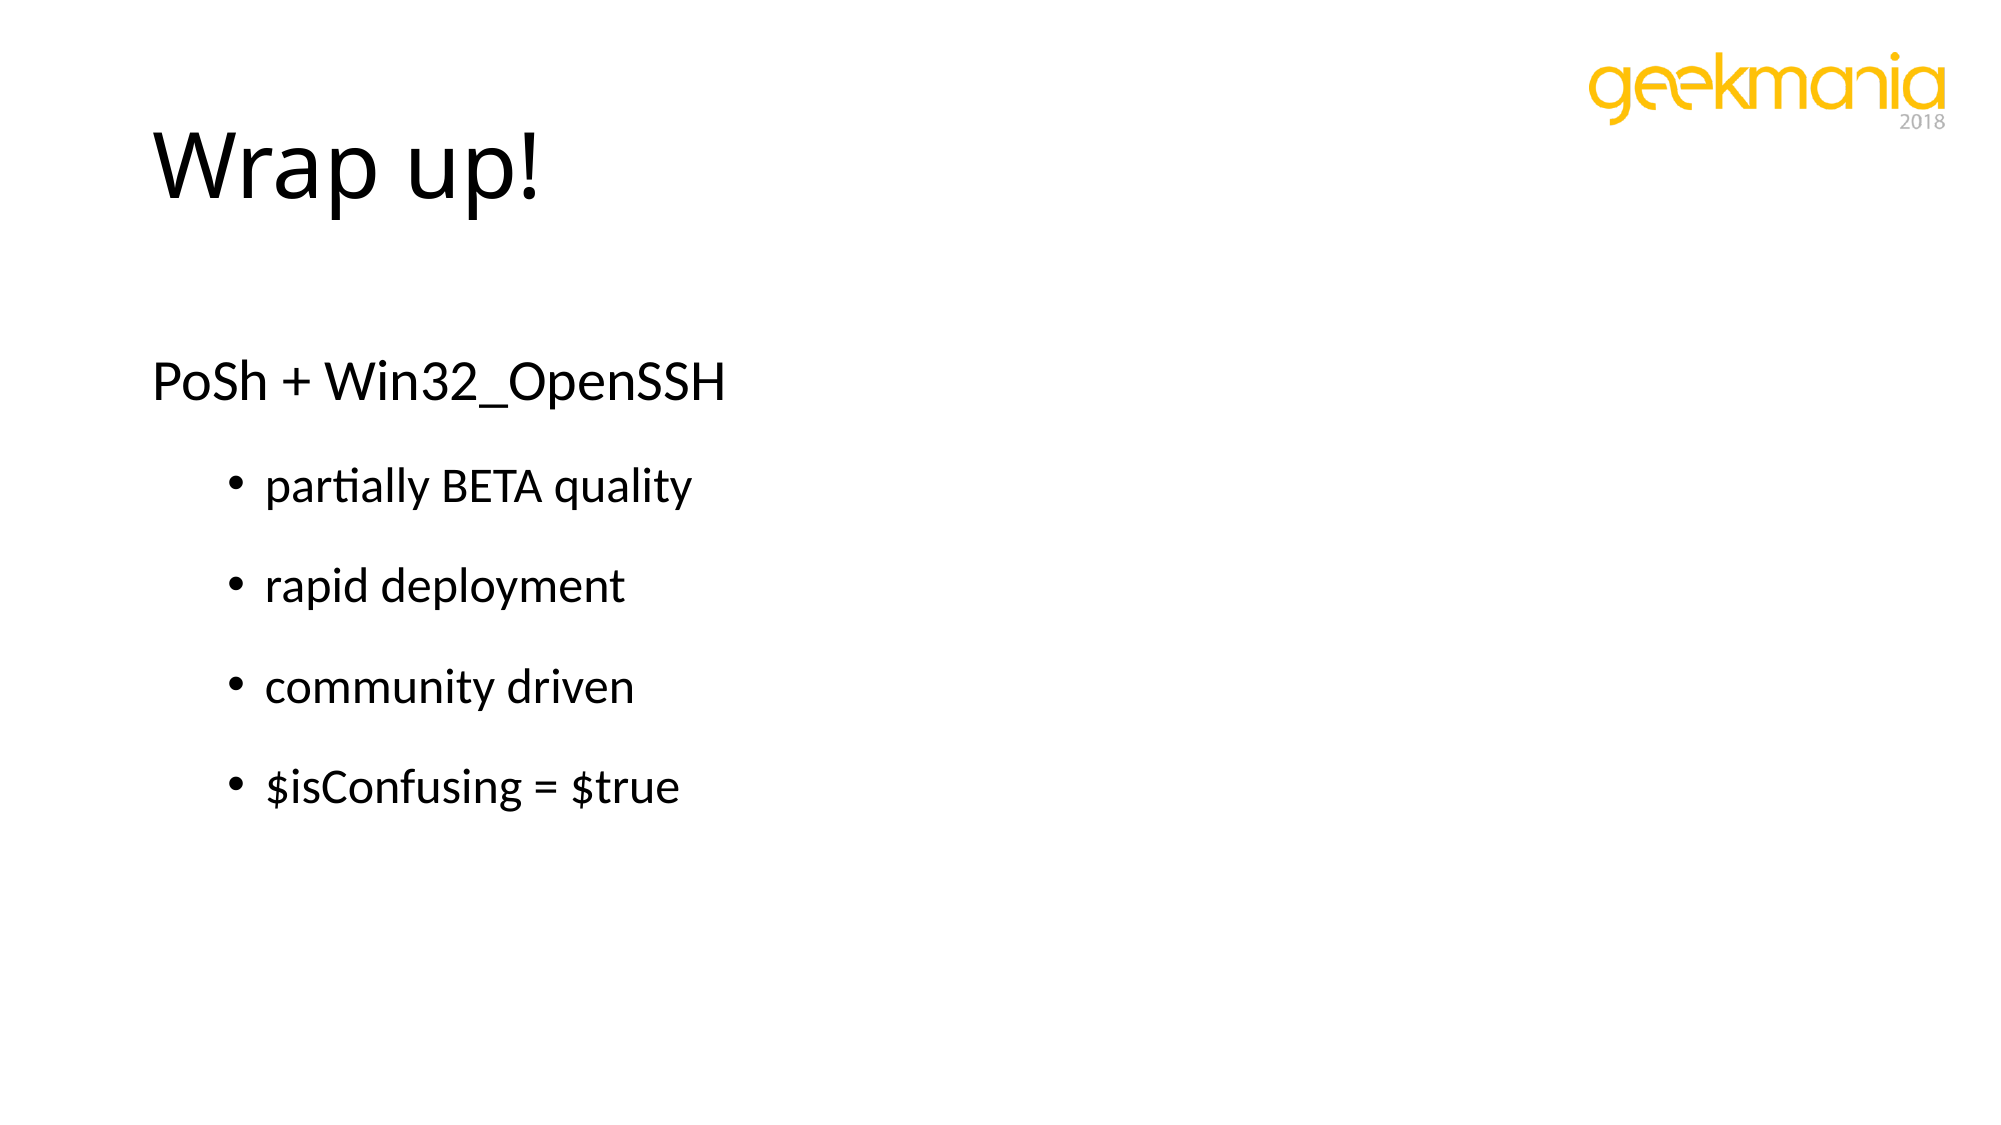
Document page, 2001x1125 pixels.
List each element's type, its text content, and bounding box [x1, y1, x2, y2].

title Wrap up! [137, 59, 1863, 278]
list PoSh + Win32_OpenSSH partially BETA quality rapid deployment community driven $isConfusing = $true [137, 299, 1863, 1014]
picture [1589, 52, 1945, 134]
